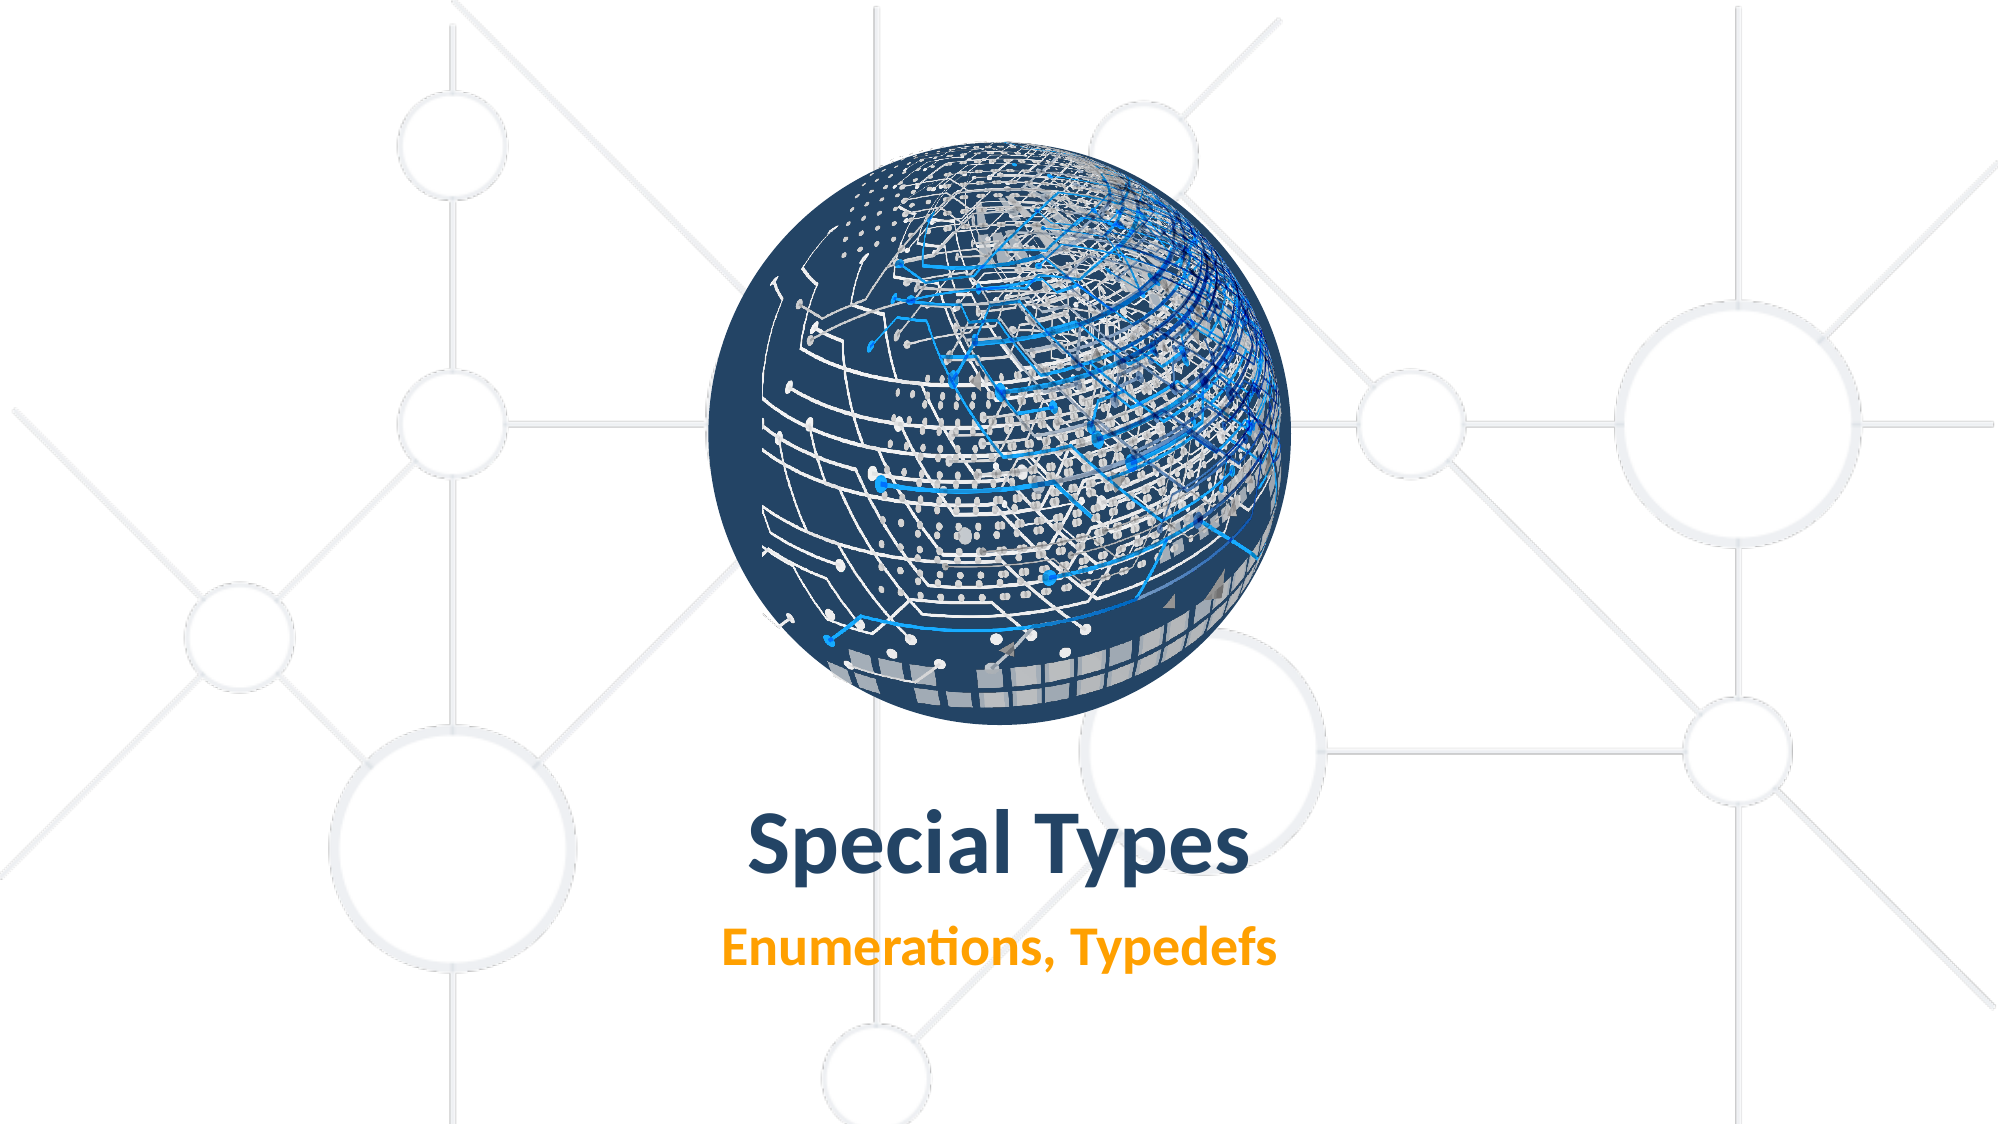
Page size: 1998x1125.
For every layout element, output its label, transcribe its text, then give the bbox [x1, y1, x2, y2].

list Special Types [100, 771, 1900, 899]
list Enumerations, Typedefs [100, 900, 1900, 984]
picture [0, 0, 1998, 1124]
